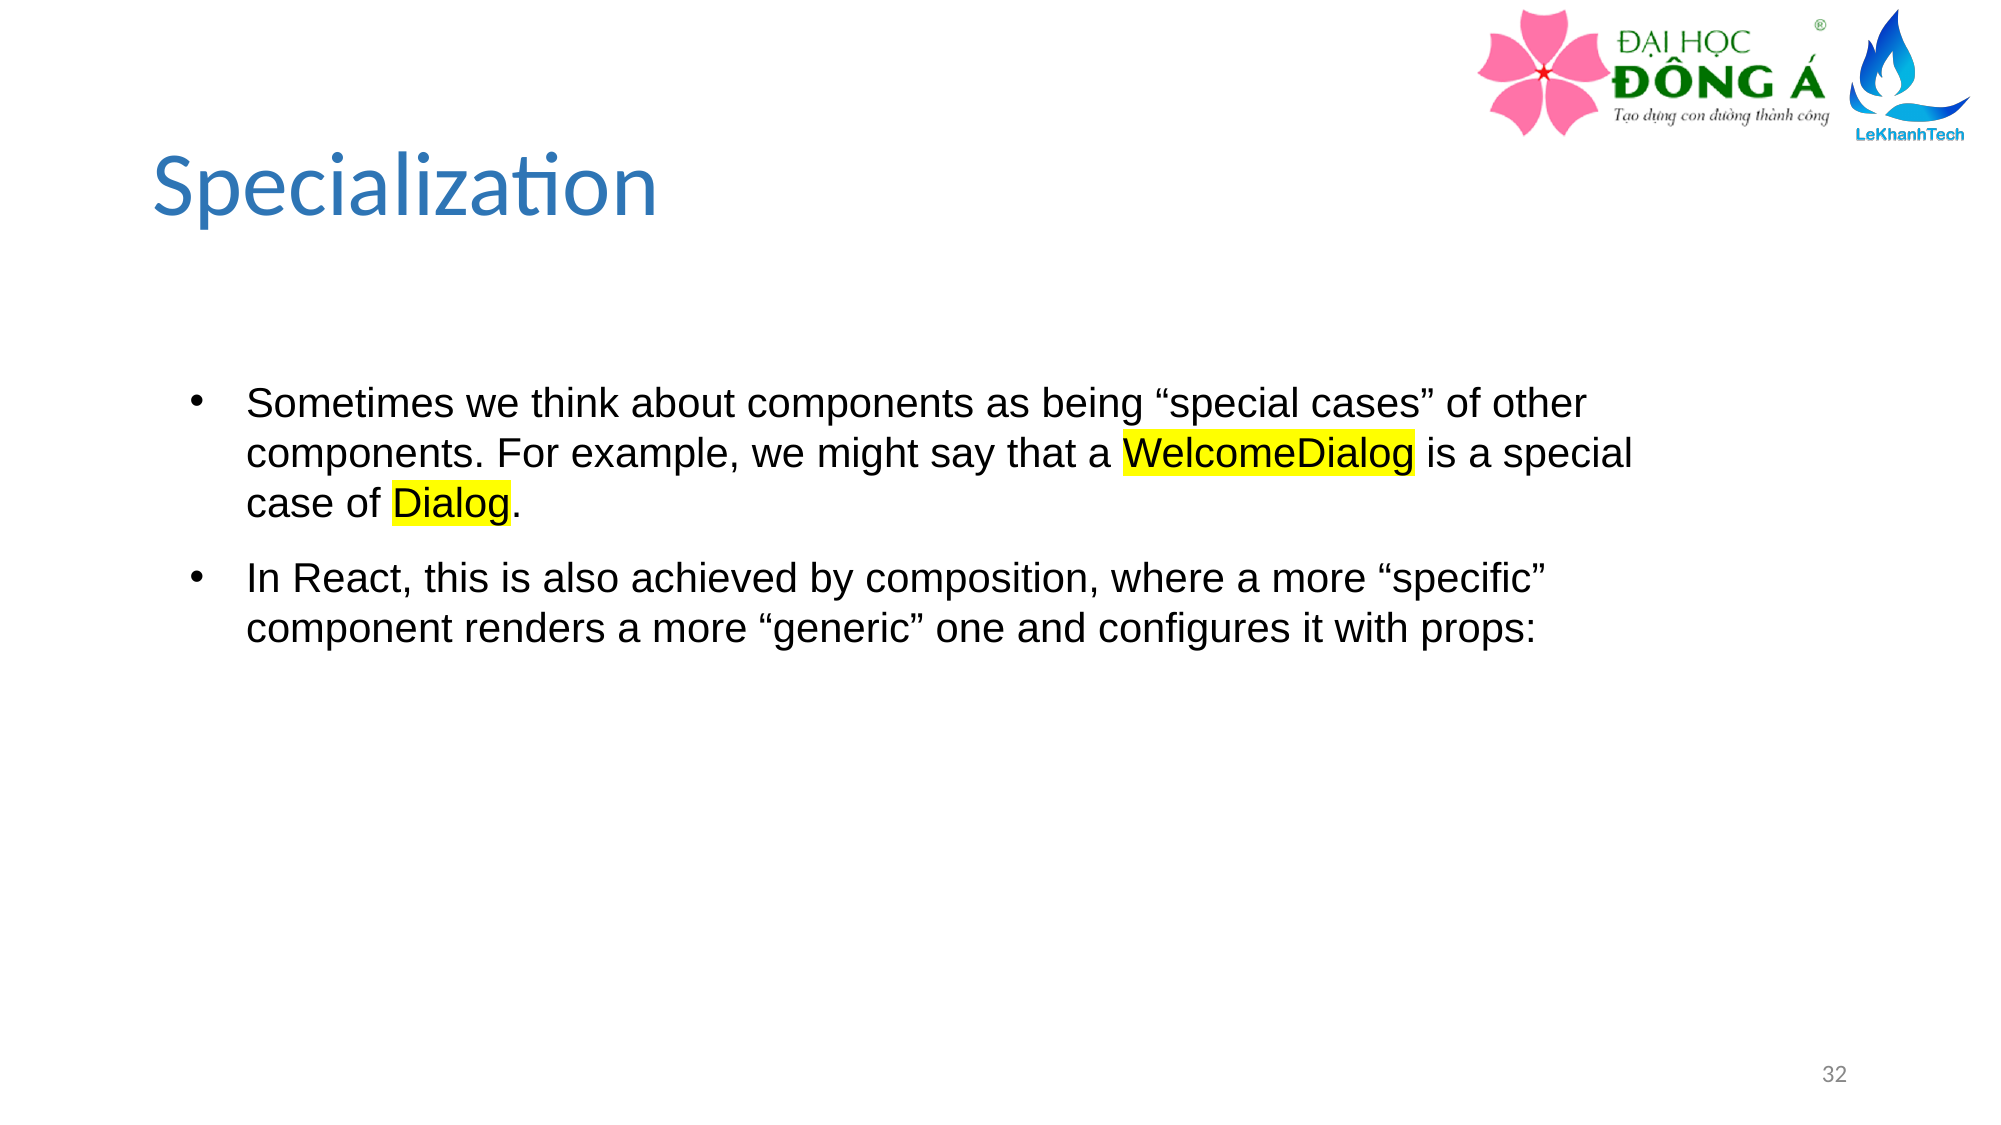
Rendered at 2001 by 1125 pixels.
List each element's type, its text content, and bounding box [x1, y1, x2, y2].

slide_number 32 [1412, 1042, 1863, 1103]
text_box Sometimes we think about components as being “special cases” of other components. For example, we might say that a WelcomeDialog is a special case of Dialog. In React, this is also achieved by composition, where a more “specific” component renders a more “generic” one and configures it with props: [174, 368, 1657, 658]
picture [1465, 5, 1980, 144]
title Specialization [137, 91, 1863, 280]
